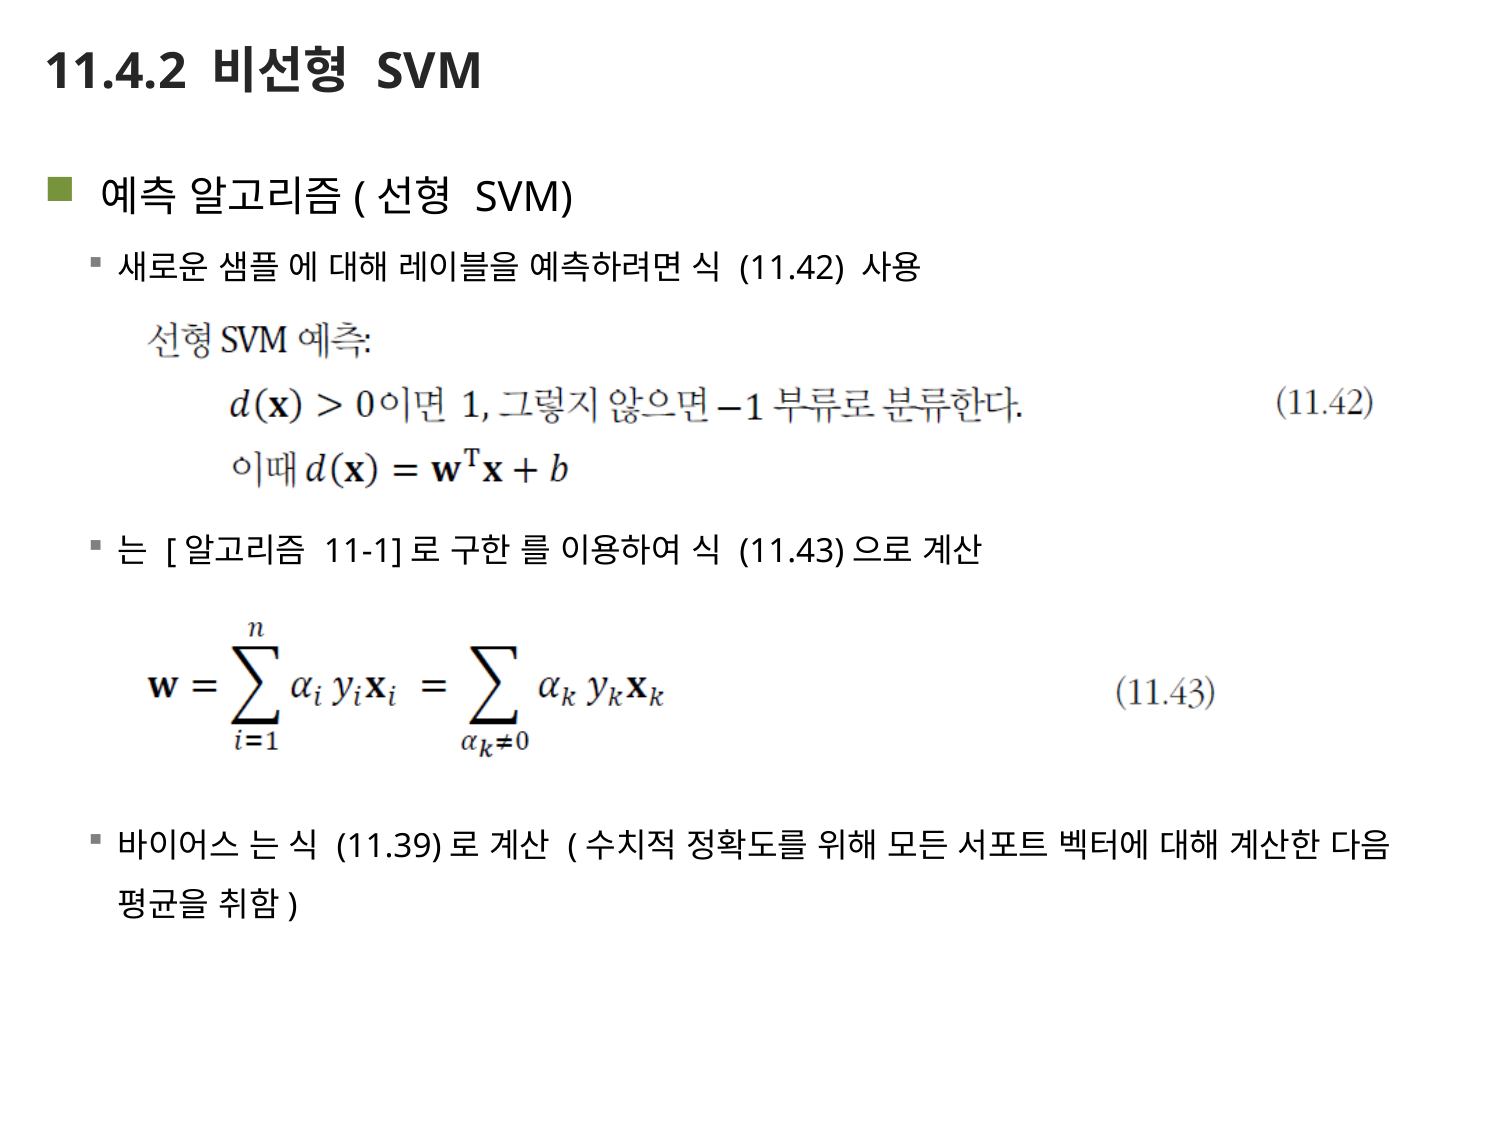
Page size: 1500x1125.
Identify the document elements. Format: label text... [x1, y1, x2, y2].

picture [142, 614, 1224, 764]
title 11.4.2 비선형 SVM [29, 23, 1448, 114]
picture [142, 314, 1382, 499]
